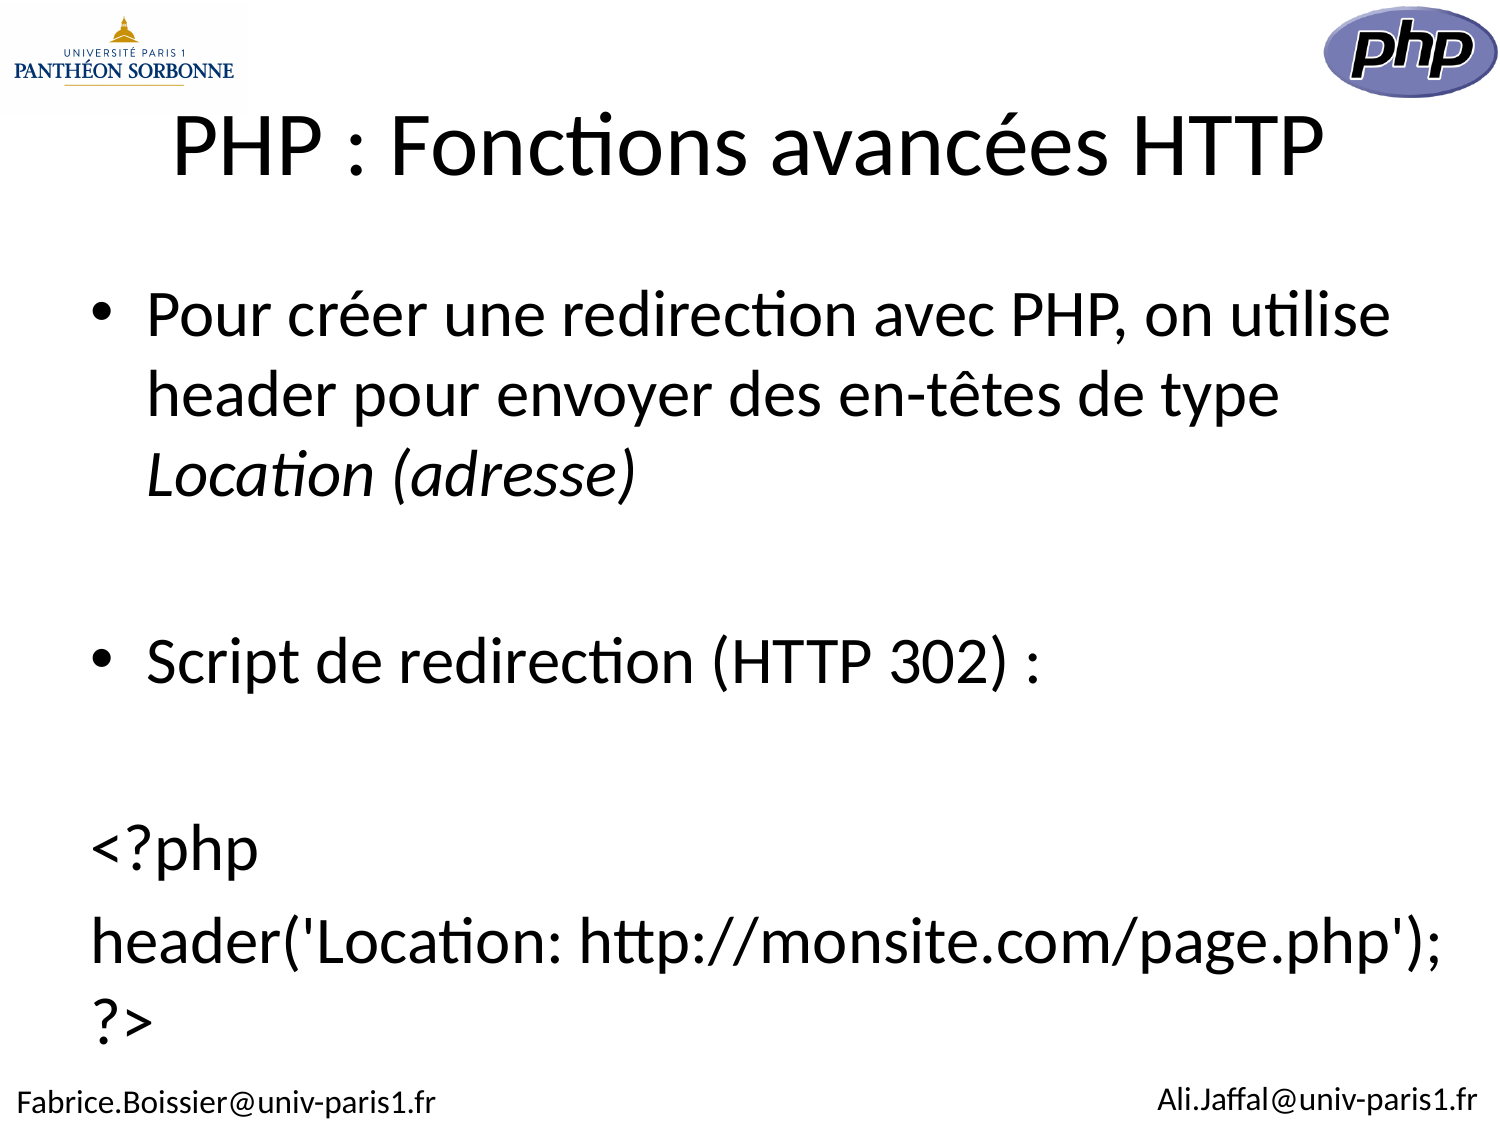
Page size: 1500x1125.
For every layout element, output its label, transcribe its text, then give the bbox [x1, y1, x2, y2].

picture [1321, 0, 1500, 119]
picture [0, 2, 248, 114]
list Pour créer une redirection avec PHP, on utilise header pour envoyer des en-têtes de type Location (adresse) Script de redirection (HTTP 302) : <?php header('Location: http://monsite.com/page.php'); ?> [75, 262, 1471, 1094]
title PHP : Fonctions avancées HTTP [75, 45, 1425, 233]
